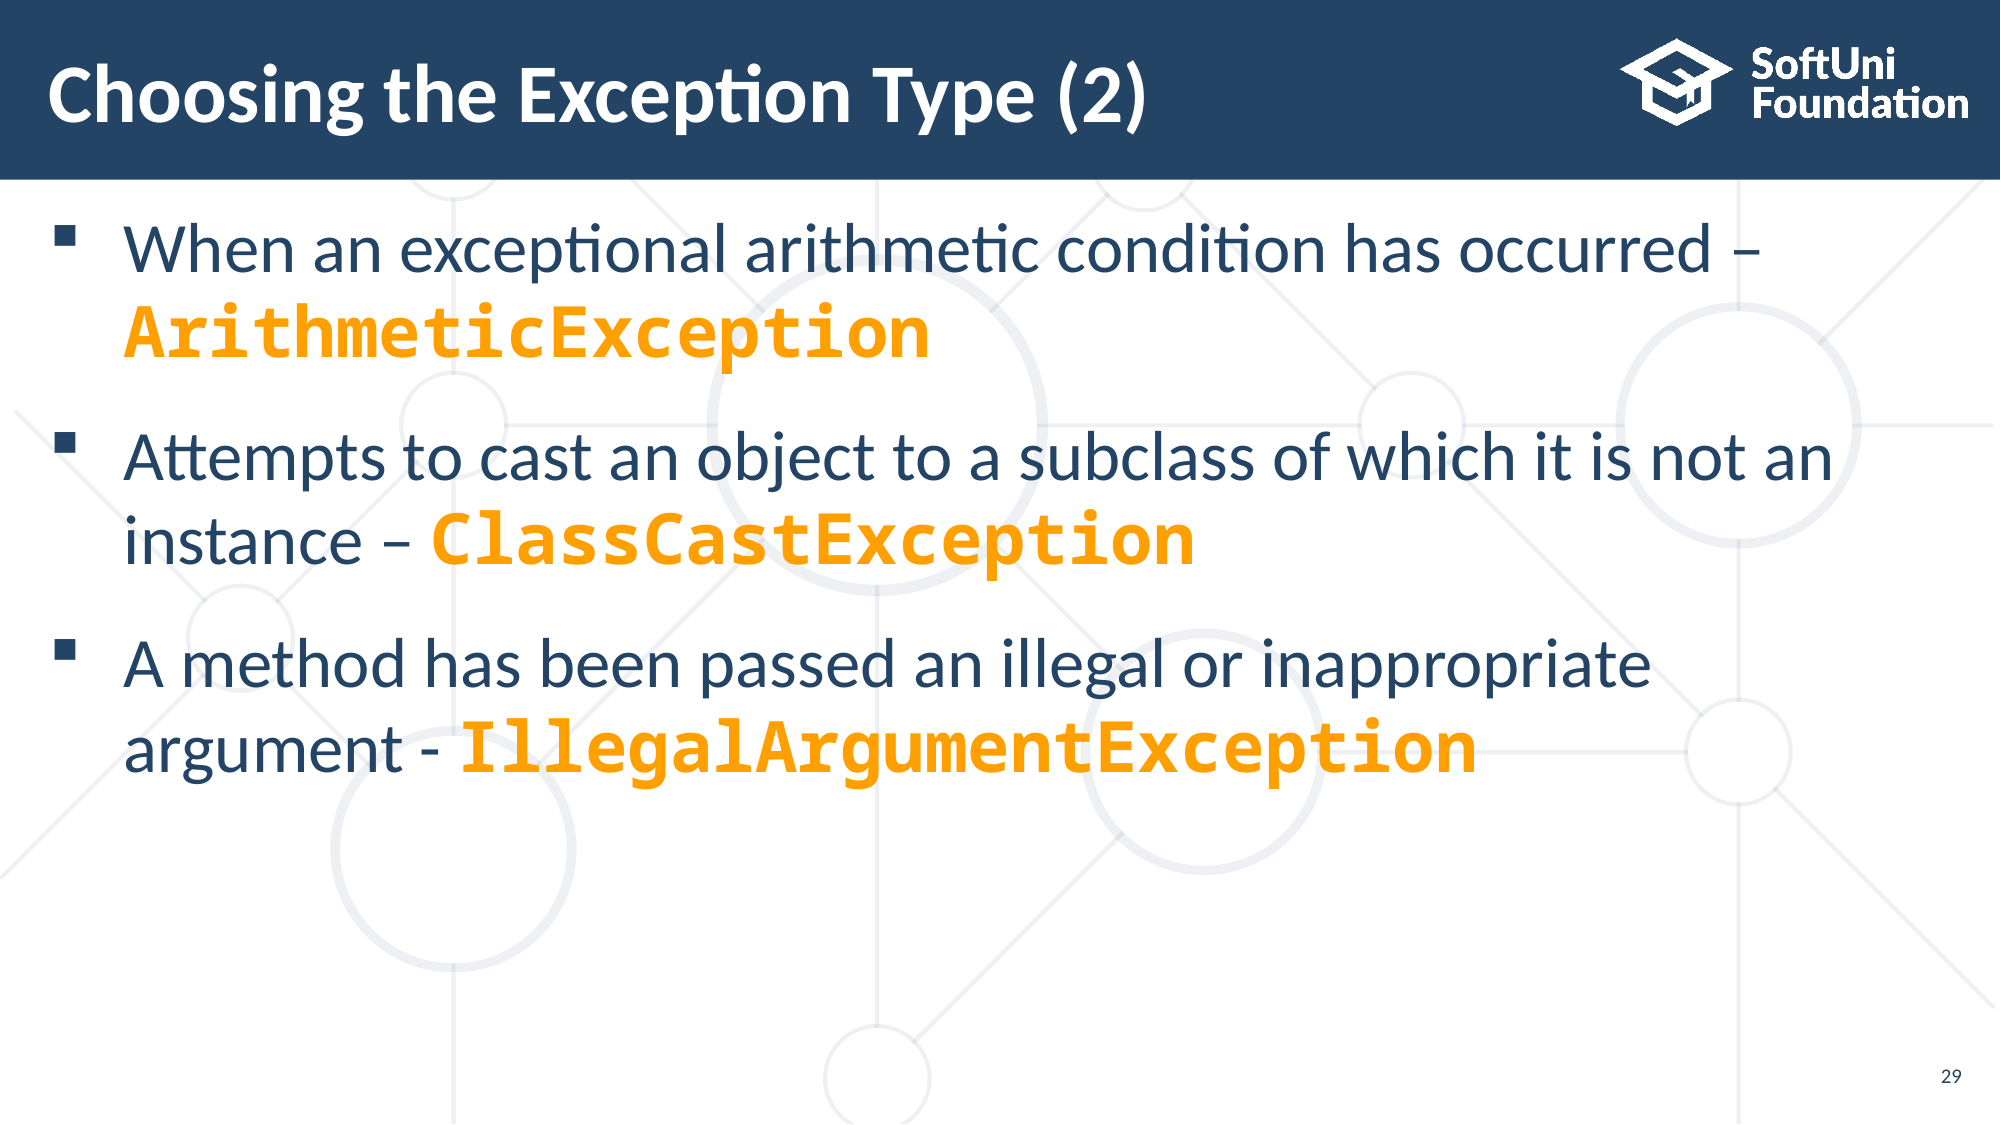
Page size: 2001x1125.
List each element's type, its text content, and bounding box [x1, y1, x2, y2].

title Choosing the Exception Type (2) [31, 16, 1591, 162]
list When an exceptional arithmetic condition has occurred – ArithmeticException Attempts to cast an object to a subclass of which it is not an instance – ClassCastException A method has been passed an illegal or inappropriate argument - IllegalArgumentException [31, 196, 1970, 1050]
slide_number 29 [1897, 1049, 1968, 1101]
picture [1619, 38, 1968, 126]
